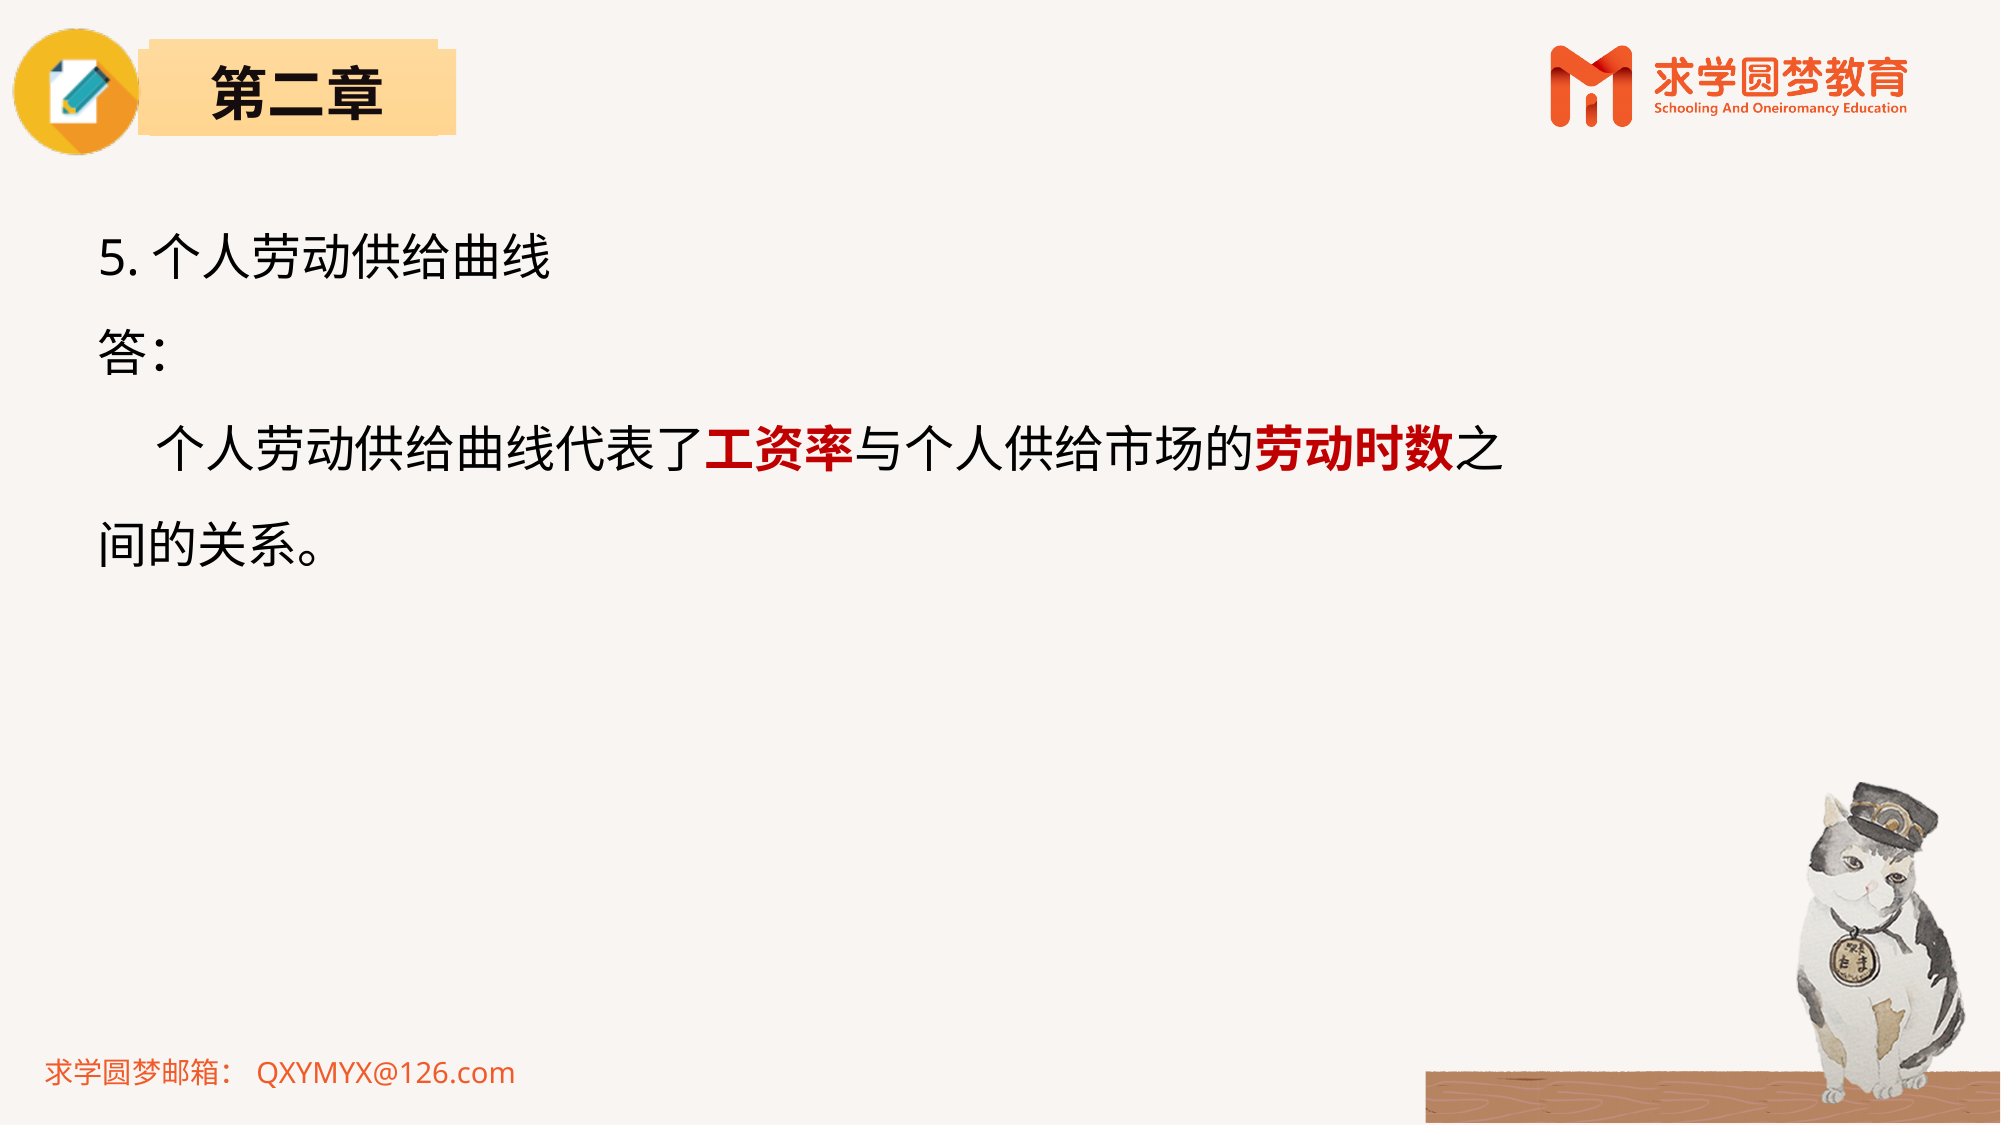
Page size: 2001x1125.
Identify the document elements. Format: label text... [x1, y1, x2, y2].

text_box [150, 39, 457, 136]
picture [0, 12, 150, 163]
picture [1425, 490, 2001, 1123]
text_box 5.个人劳动供给曲线 答： 个人劳动供给曲线代表了工资率与个人供给市场的劳动时数之间的关系。 [83, 182, 1537, 581]
picture [1540, 38, 1925, 132]
